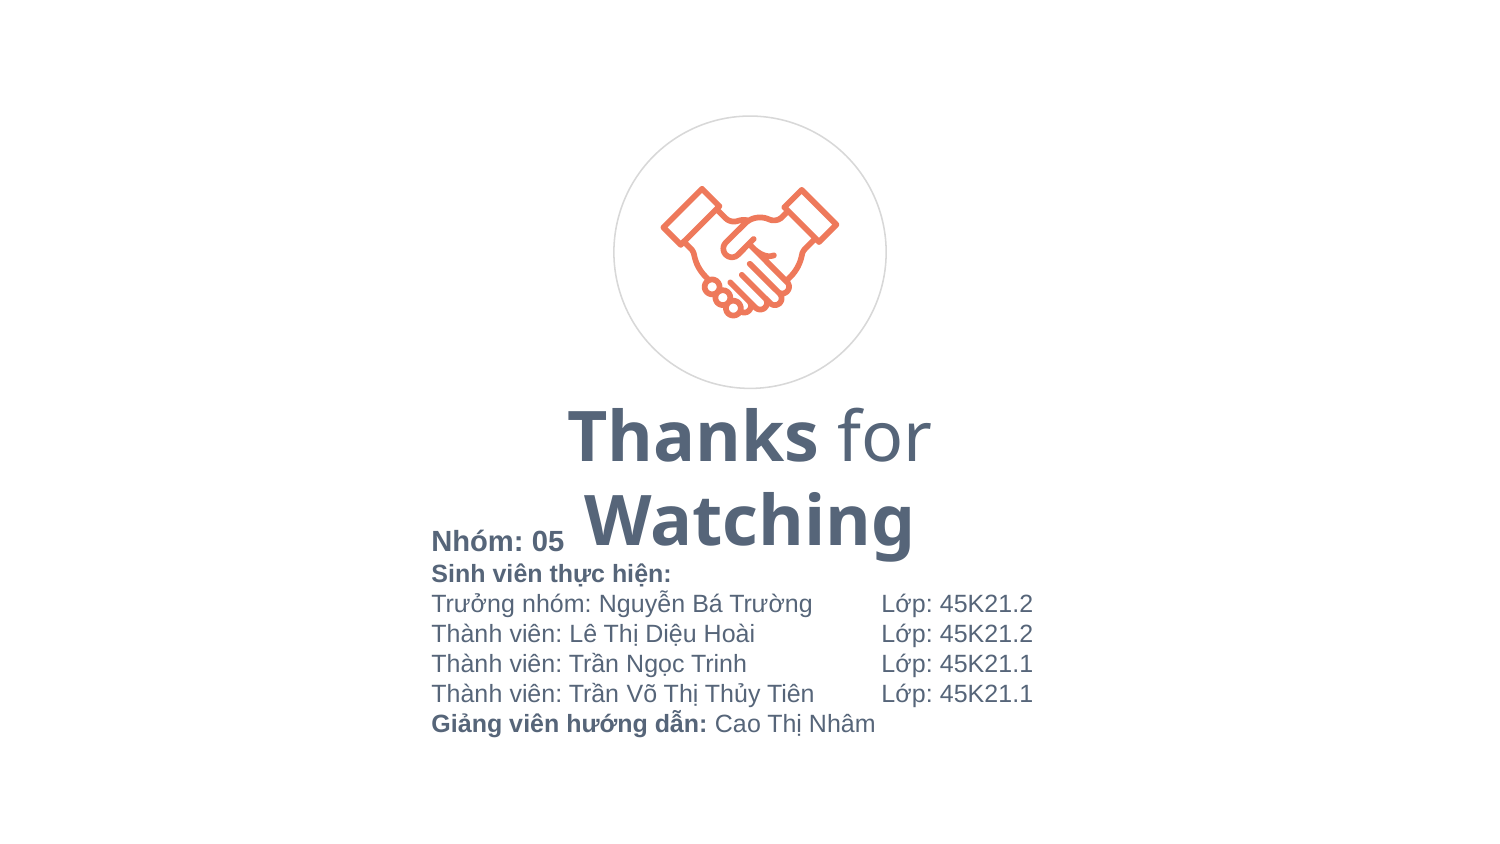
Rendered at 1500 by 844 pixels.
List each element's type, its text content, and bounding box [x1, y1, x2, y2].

text_box [613, 116, 887, 389]
text_box [660, 186, 840, 319]
text_box Nhóm: 05 Sinh viên thực hiện: Trưởng nhóm: Nguyễn Bá Trường Lớp: 45K21.2 Thành viên: Lê Thị Diệu Hoài Lớp: 45K21.2 Thành viên: Trần Ngọc Trinh Lớp: 45K21.1 Thành viên: Trần Võ Thị Thủy Tiên Lớp: 45K21.1 Giảng viên hướng dẫn: Cao Thị Nhâm [416, 507, 1166, 753]
text_box Thanks for Watching [382, 421, 1118, 529]
